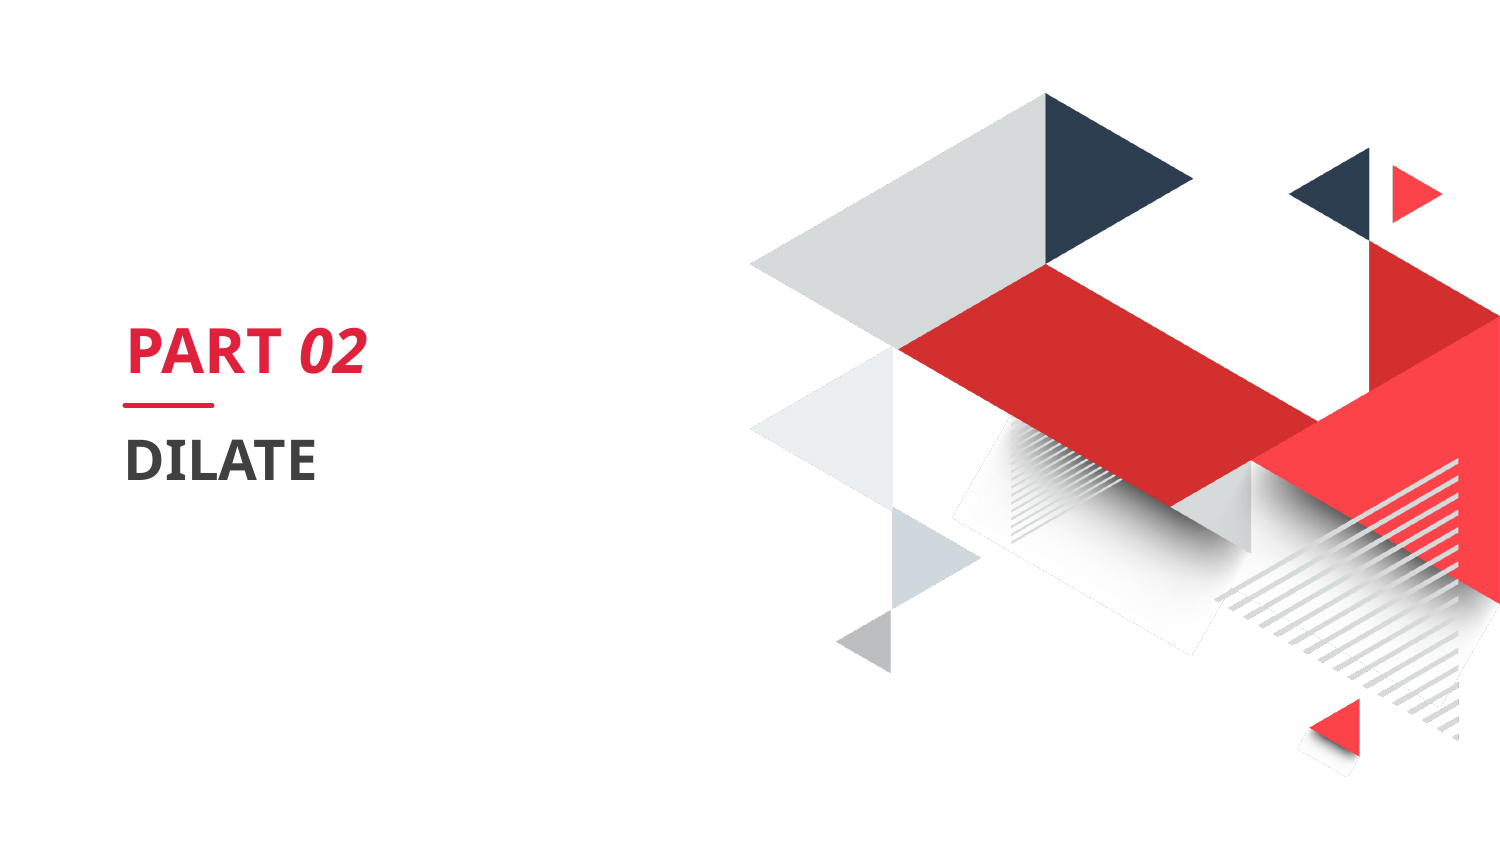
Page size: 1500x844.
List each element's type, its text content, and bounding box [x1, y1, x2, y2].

text_box PART 02 [110, 304, 383, 394]
picture [750, 93, 1500, 777]
text_box DILATE [108, 416, 333, 499]
